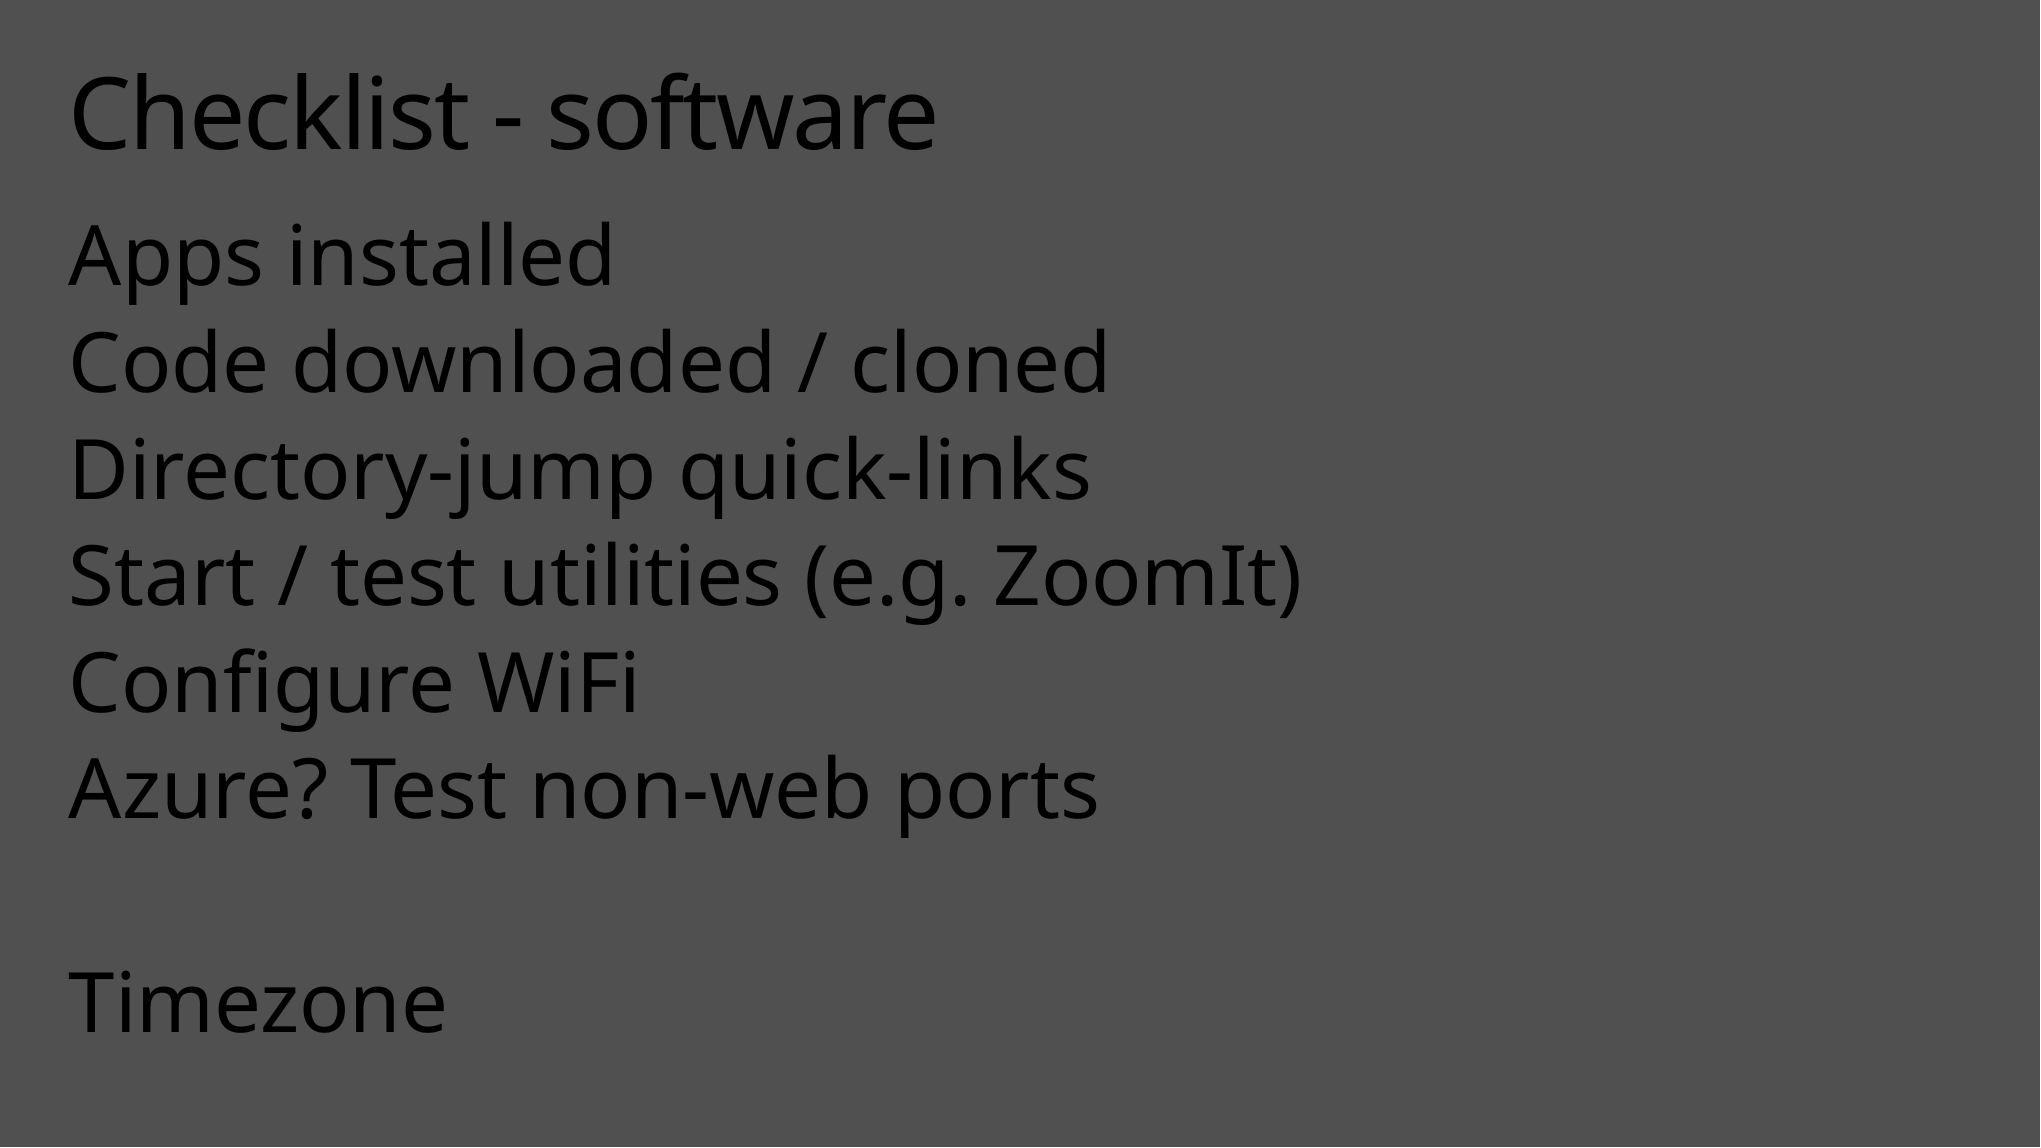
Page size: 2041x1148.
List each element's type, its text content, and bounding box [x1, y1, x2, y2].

list Apps installed Code downloaded / cloned Directory-jump quick-links Start / test utilities (e.g. ZoomIt) Configure WiFi Azure? Test non-web ports Timezone [45, 198, 1996, 1098]
title Checklist - software [45, 48, 1996, 198]
